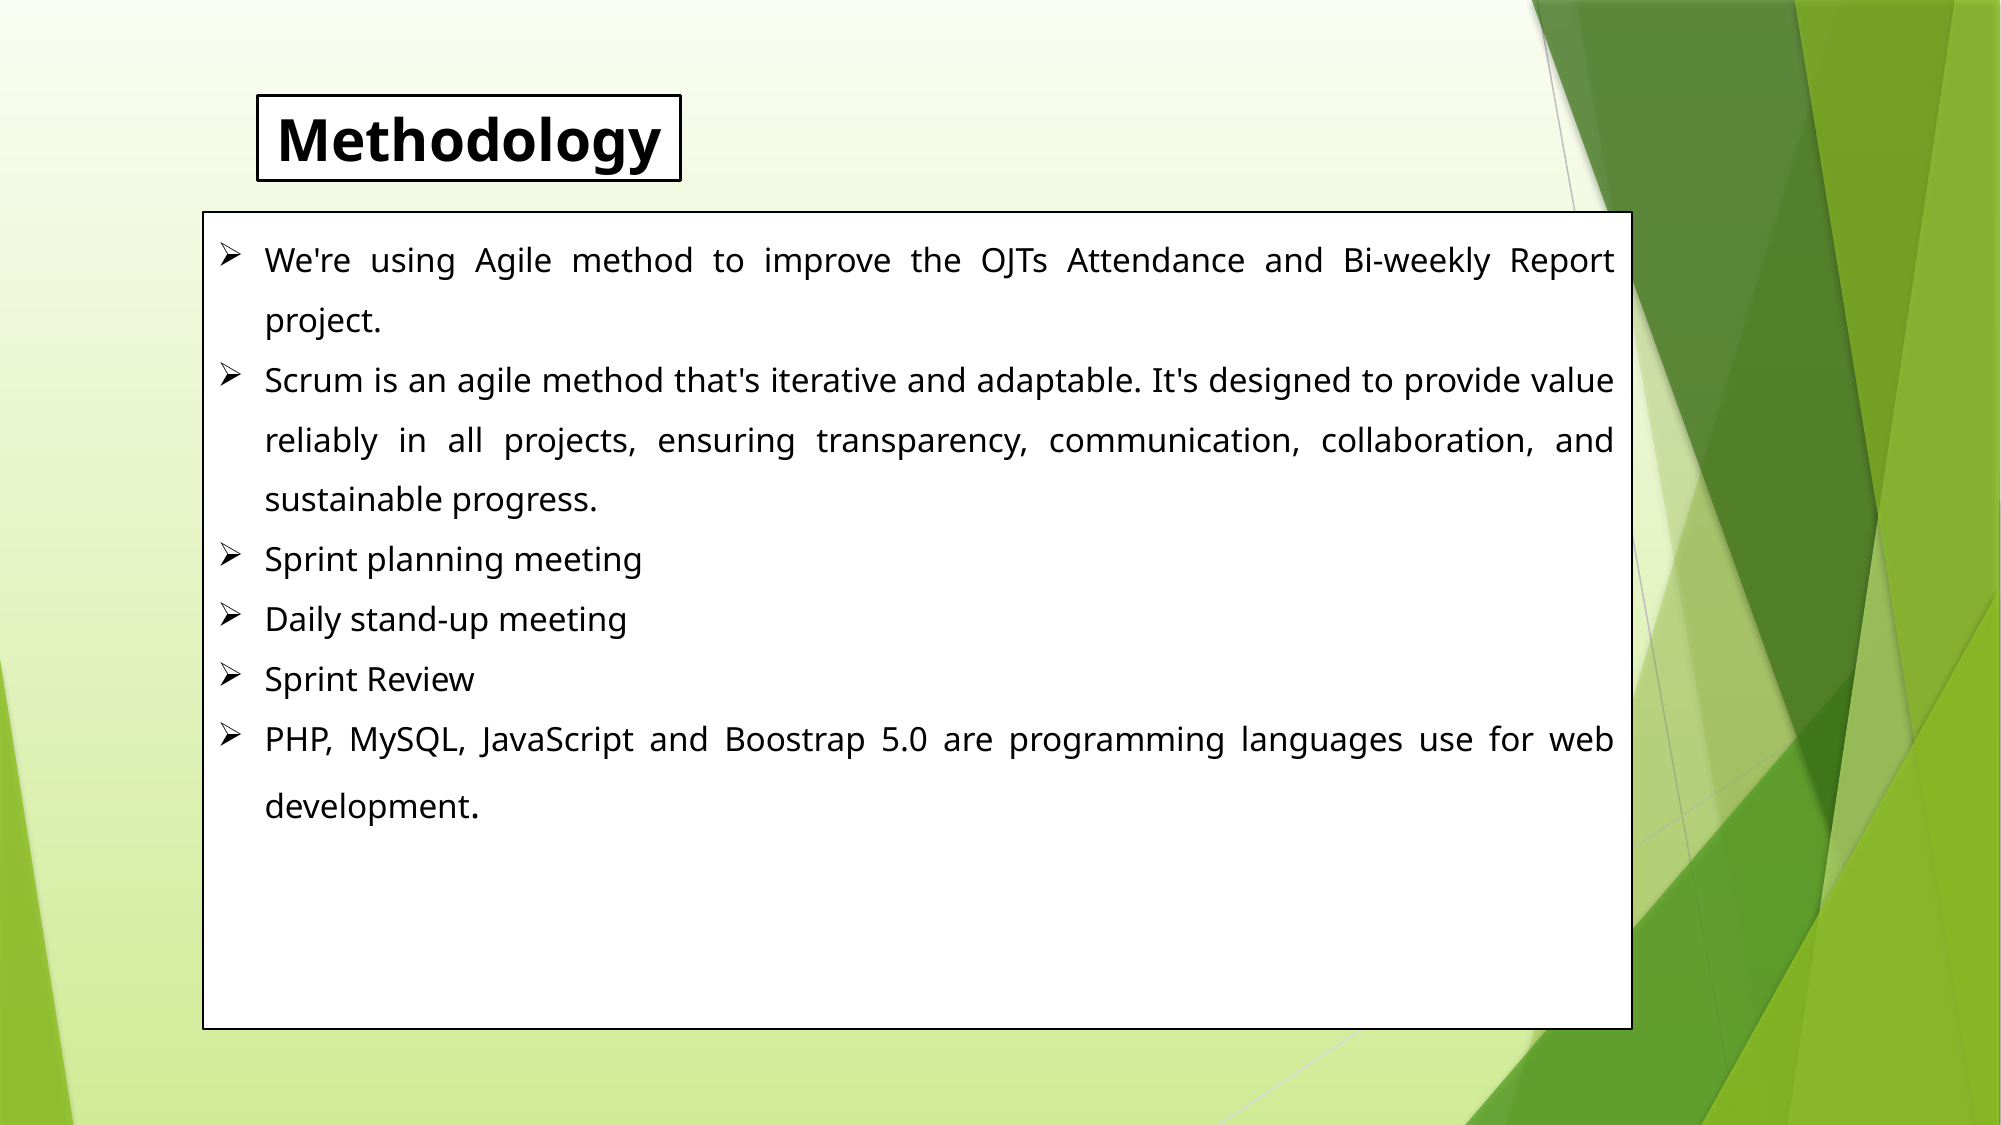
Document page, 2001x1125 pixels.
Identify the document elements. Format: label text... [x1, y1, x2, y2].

text_box We're using Agile method to improve the OJTs Attendance and Bi-weekly Report project. Scrum is an agile method that's iterative and adaptable. It's designed to provide value reliably in all projects, ensuring transparency, communication, collaboration, and sustainable progress. Sprint planning meeting Daily stand-up meeting Sprint Review PHP, MySQL, JavaScript and Boostrap 5.0 are programming languages use for web development. [202, 211, 1632, 1030]
text_box Methodology [256, 94, 682, 182]
